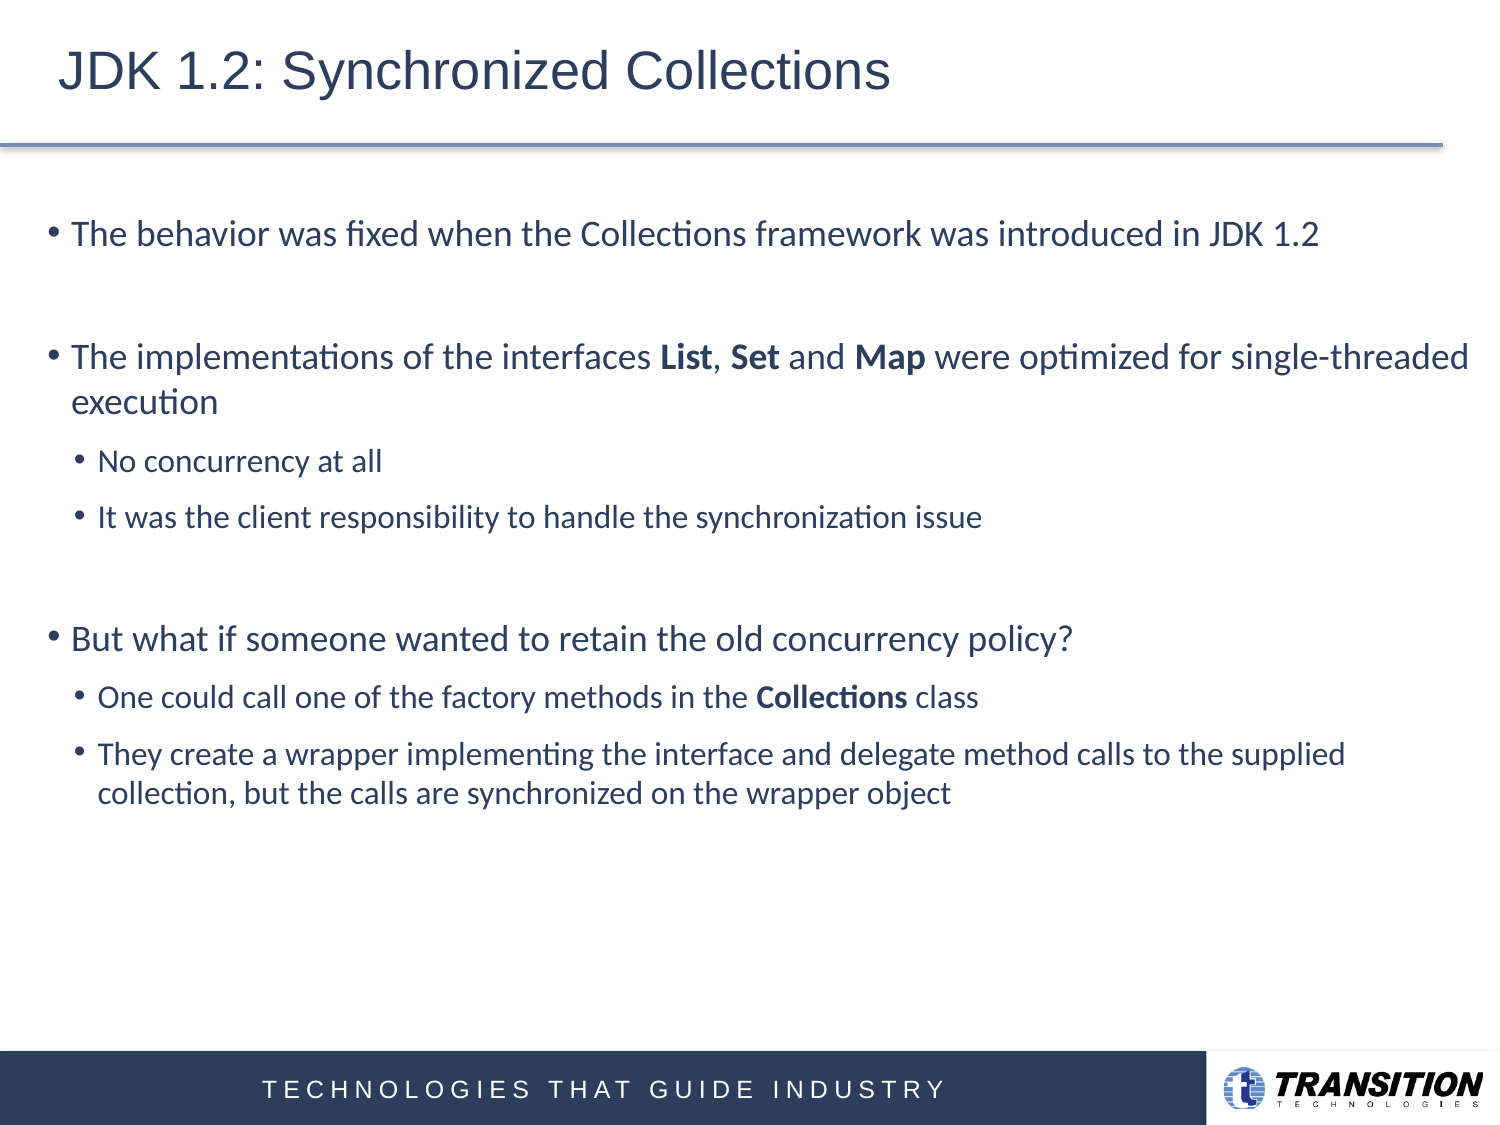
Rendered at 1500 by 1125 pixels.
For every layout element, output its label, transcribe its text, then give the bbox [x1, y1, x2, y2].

list The behavior was fixed when the Collections framework was introduced in JDK 1.2 The implementations of the interfaces List, Set and Map were optimized for single-threaded execution No concurrency at all It was the client responsibility to handle the synchronization issue But what if someone wanted to retain the old concurrency policy? One could call one of the factory methods in the Collections class They create a wrapper implementing the interface and delegate method calls to the supplied collection, but the calls are synchronized on the wrapper object [0, 201, 1500, 997]
title JDK 1.2: Synchronized Collections [0, 0, 1500, 145]
